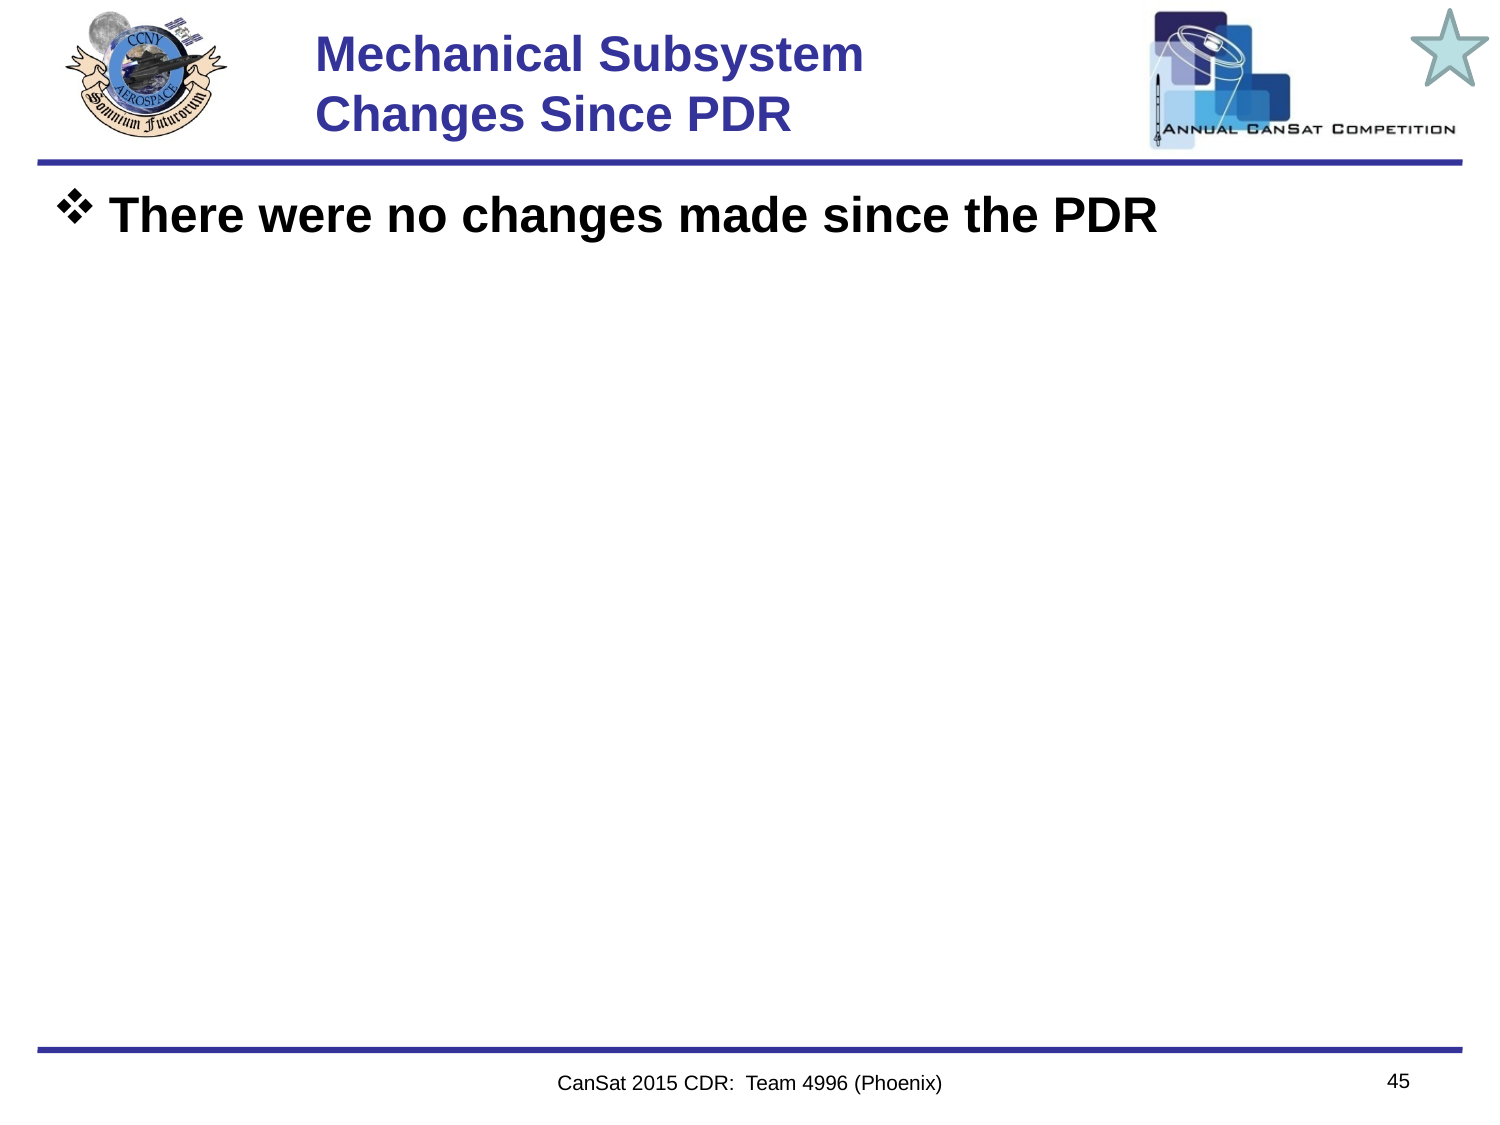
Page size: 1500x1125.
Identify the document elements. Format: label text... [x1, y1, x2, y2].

picture [1427, 54, 1432, 73]
slide_number 45 [1312, 1059, 1425, 1100]
title Mechanical Subsystem Changes Since PDR [304, 12, 1150, 150]
picture [1142, 1, 1463, 157]
picture [0, 0, 301, 151]
list There were no changes made since the PDR [37, 174, 1463, 1025]
text_box [1410, 7, 1490, 87]
footer CanSat 2015 CDR: Team 4996 (Phoenix) [450, 1062, 1050, 1103]
